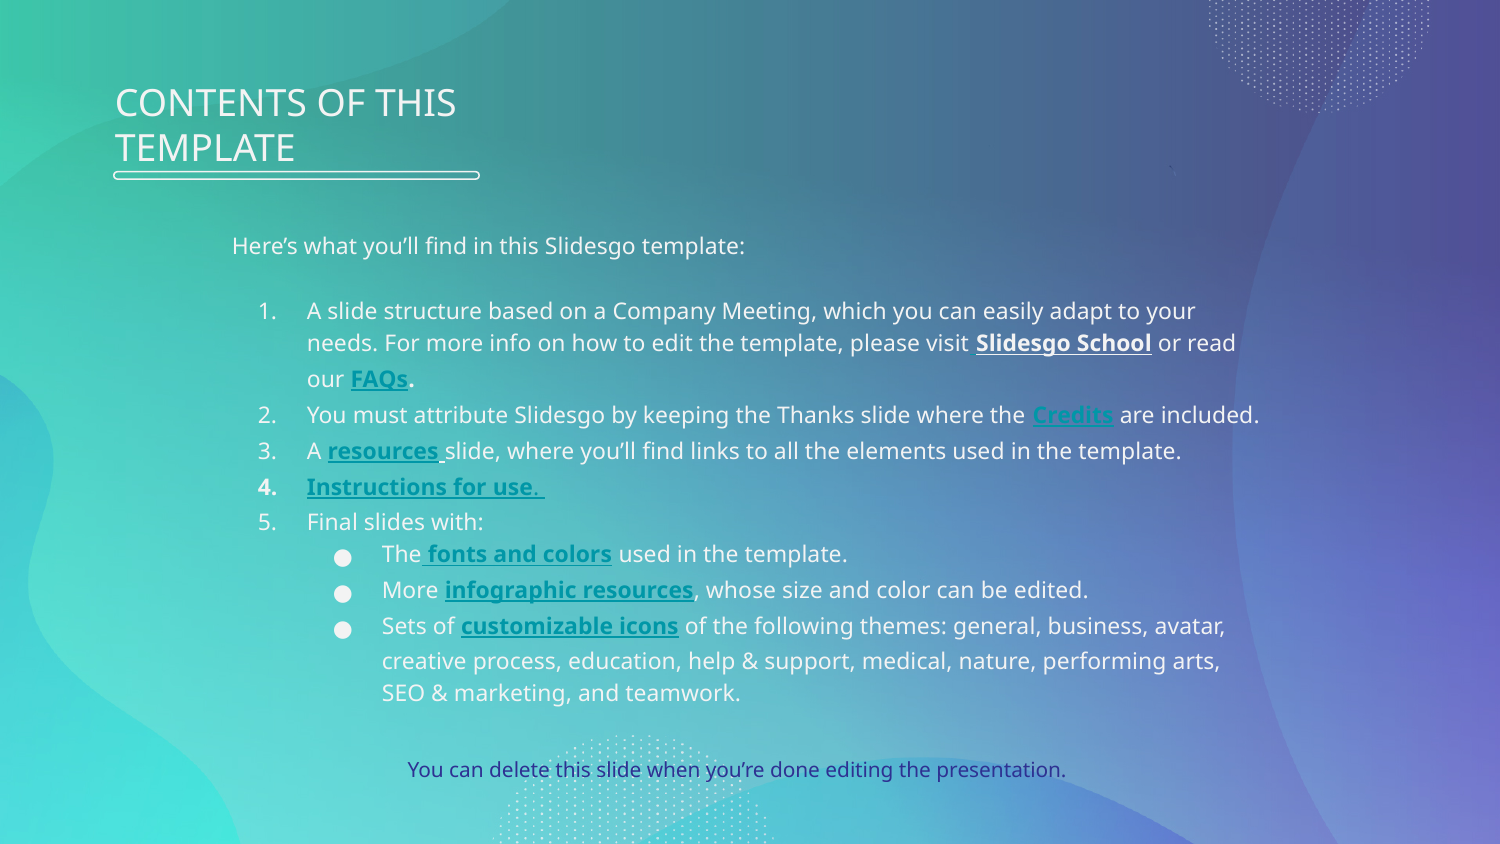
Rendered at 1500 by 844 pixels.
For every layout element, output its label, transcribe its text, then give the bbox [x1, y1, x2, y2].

title CONTENTS OF THIS TEMPLATE [99, 63, 604, 219]
text_box You can delete this slide when you’re done editing the presentation. [390, 741, 1084, 828]
picture [0, 0, 1500, 844]
list Here’s what you’ll find in this Slidesgo template: A slide structure based on a Company Meeting, which you can easily adapt to your needs. For more info on how to edit the template, please visit Slidesgo School or read our FAQs. You must attribute Slidesgo by keeping the Thanks slide where the Credits are included. A resources slide, where you’ll find links to all the elements used in the template. Instructions for use. Final slides with: The fonts and colors used in the template. More infographic resources, whose size and color can be edited. Sets of customizable icons of the following themes: general, business, avatar, creative process, education, help & support, medical, nature, performing arts, SEO & marketing, and teamwork. [216, 212, 1284, 455]
text_box [113, 171, 480, 180]
